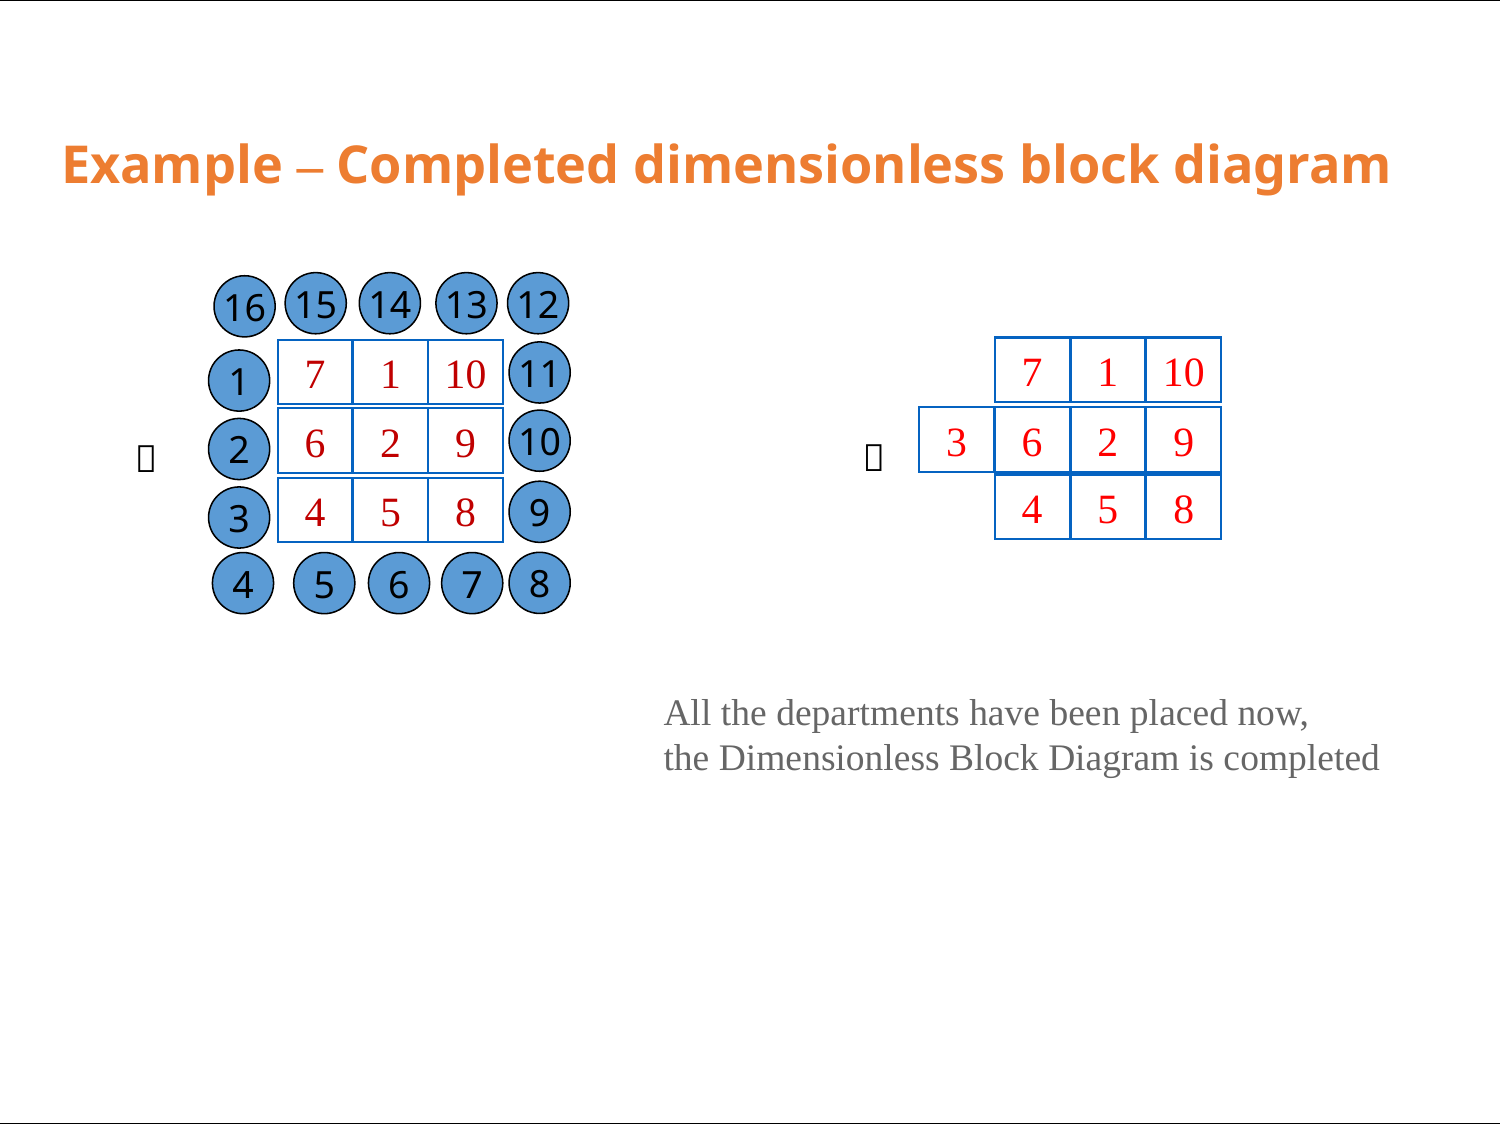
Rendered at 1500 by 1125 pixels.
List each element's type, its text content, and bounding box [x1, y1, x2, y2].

text_box 2 [208, 418, 270, 480]
text_box 7 [441, 552, 503, 614]
text_box  [847, 427, 901, 487]
text_box All the departments have been placed now, the Dimensionless Block Diagram is completed [648, 680, 1396, 786]
text_box 16 [214, 275, 276, 337]
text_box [919, 337, 1222, 542]
text_box 10 [509, 410, 571, 472]
text_box 15 [285, 272, 347, 334]
text_box 11 [509, 341, 571, 404]
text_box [277, 339, 504, 545]
text_box  [120, 427, 173, 488]
text_box 13 [435, 272, 498, 334]
text_box 8 [509, 552, 571, 614]
text_box 1 [208, 349, 270, 412]
text_box 12 [507, 272, 569, 334]
text_box 14 [359, 272, 421, 334]
title Example – Completed dimensionless block diagram [46, 113, 1471, 220]
text_box 6 [368, 552, 430, 614]
text_box 9 [509, 481, 571, 543]
text_box 4 [212, 552, 274, 614]
text_box 5 [293, 552, 355, 614]
text_box 3 [208, 486, 270, 549]
